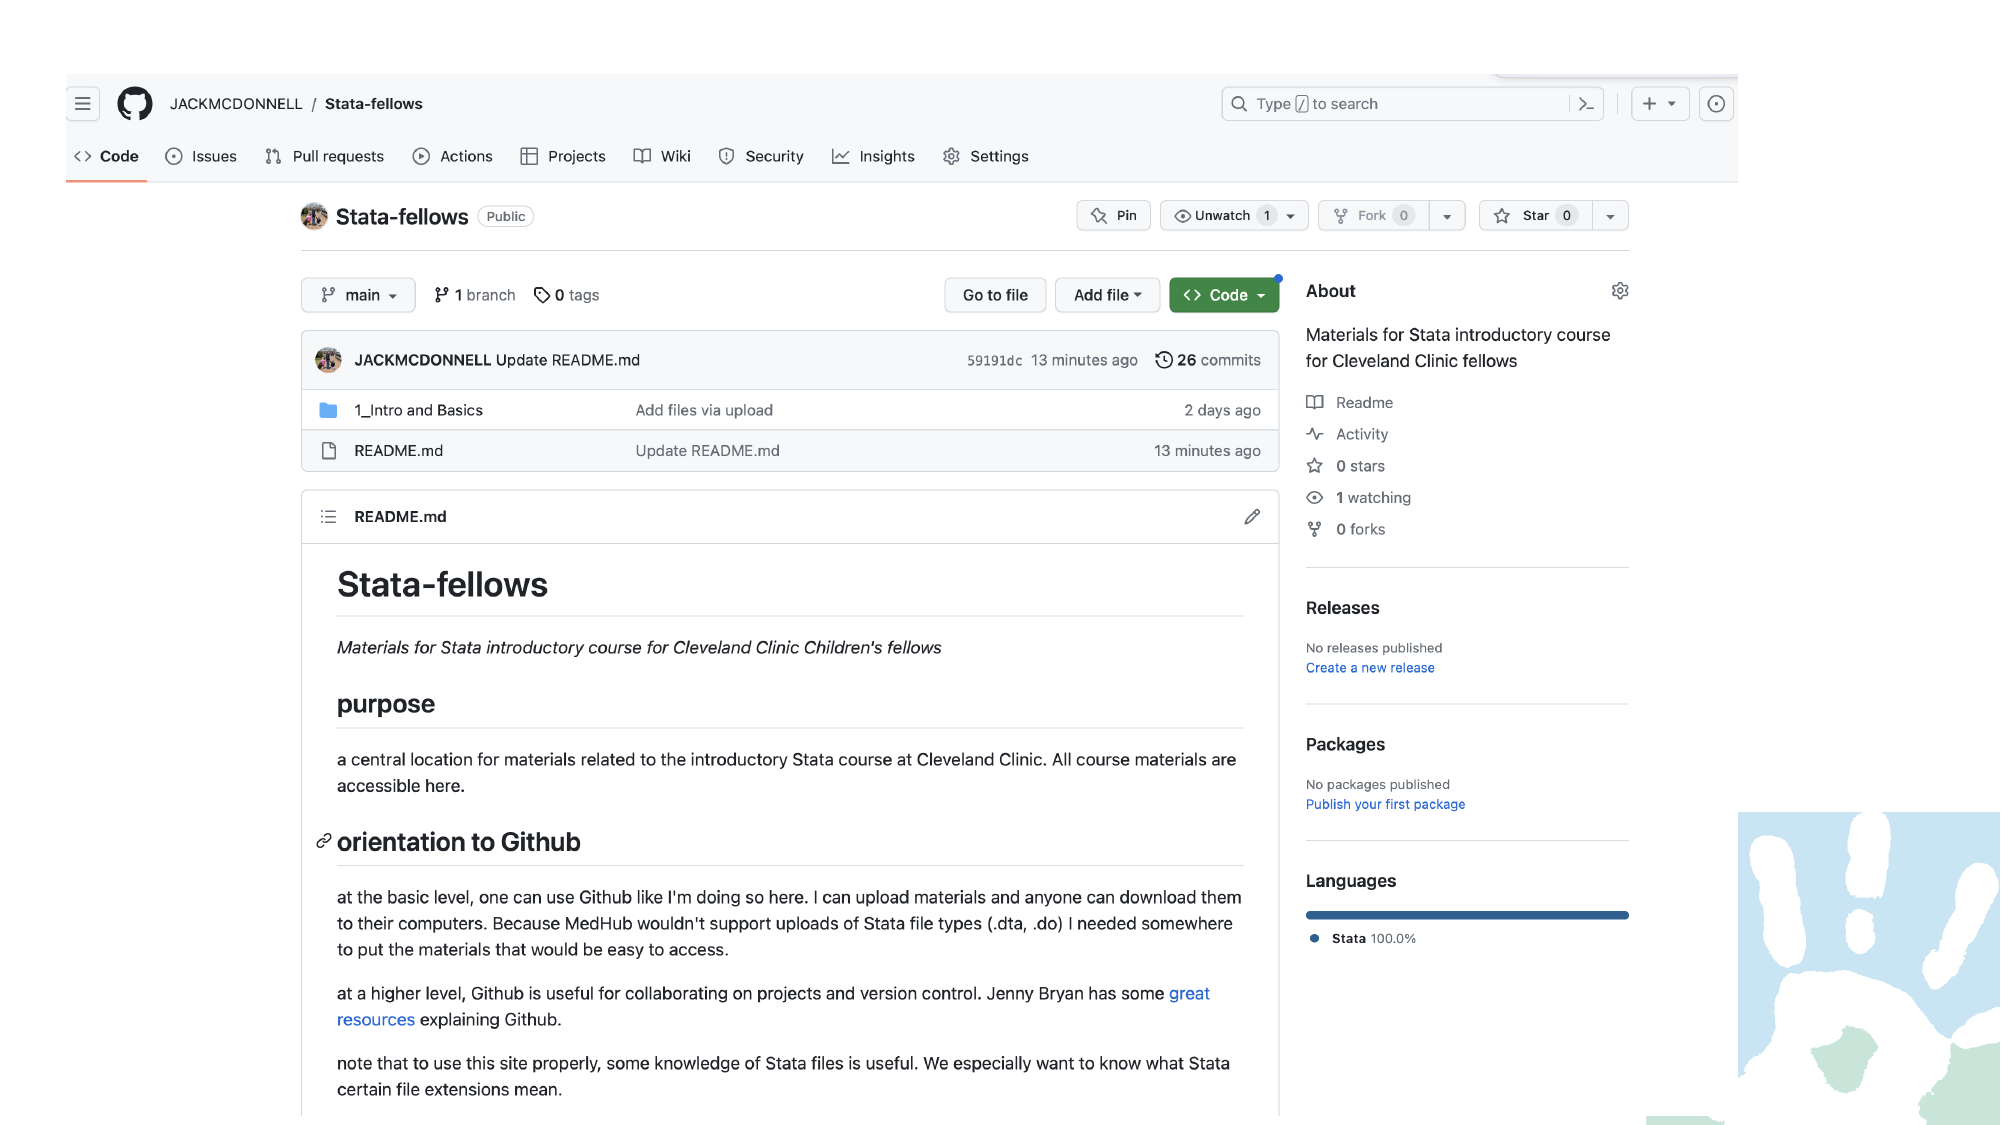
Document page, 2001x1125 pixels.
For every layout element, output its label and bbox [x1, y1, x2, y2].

list [66, 74, 1738, 1116]
